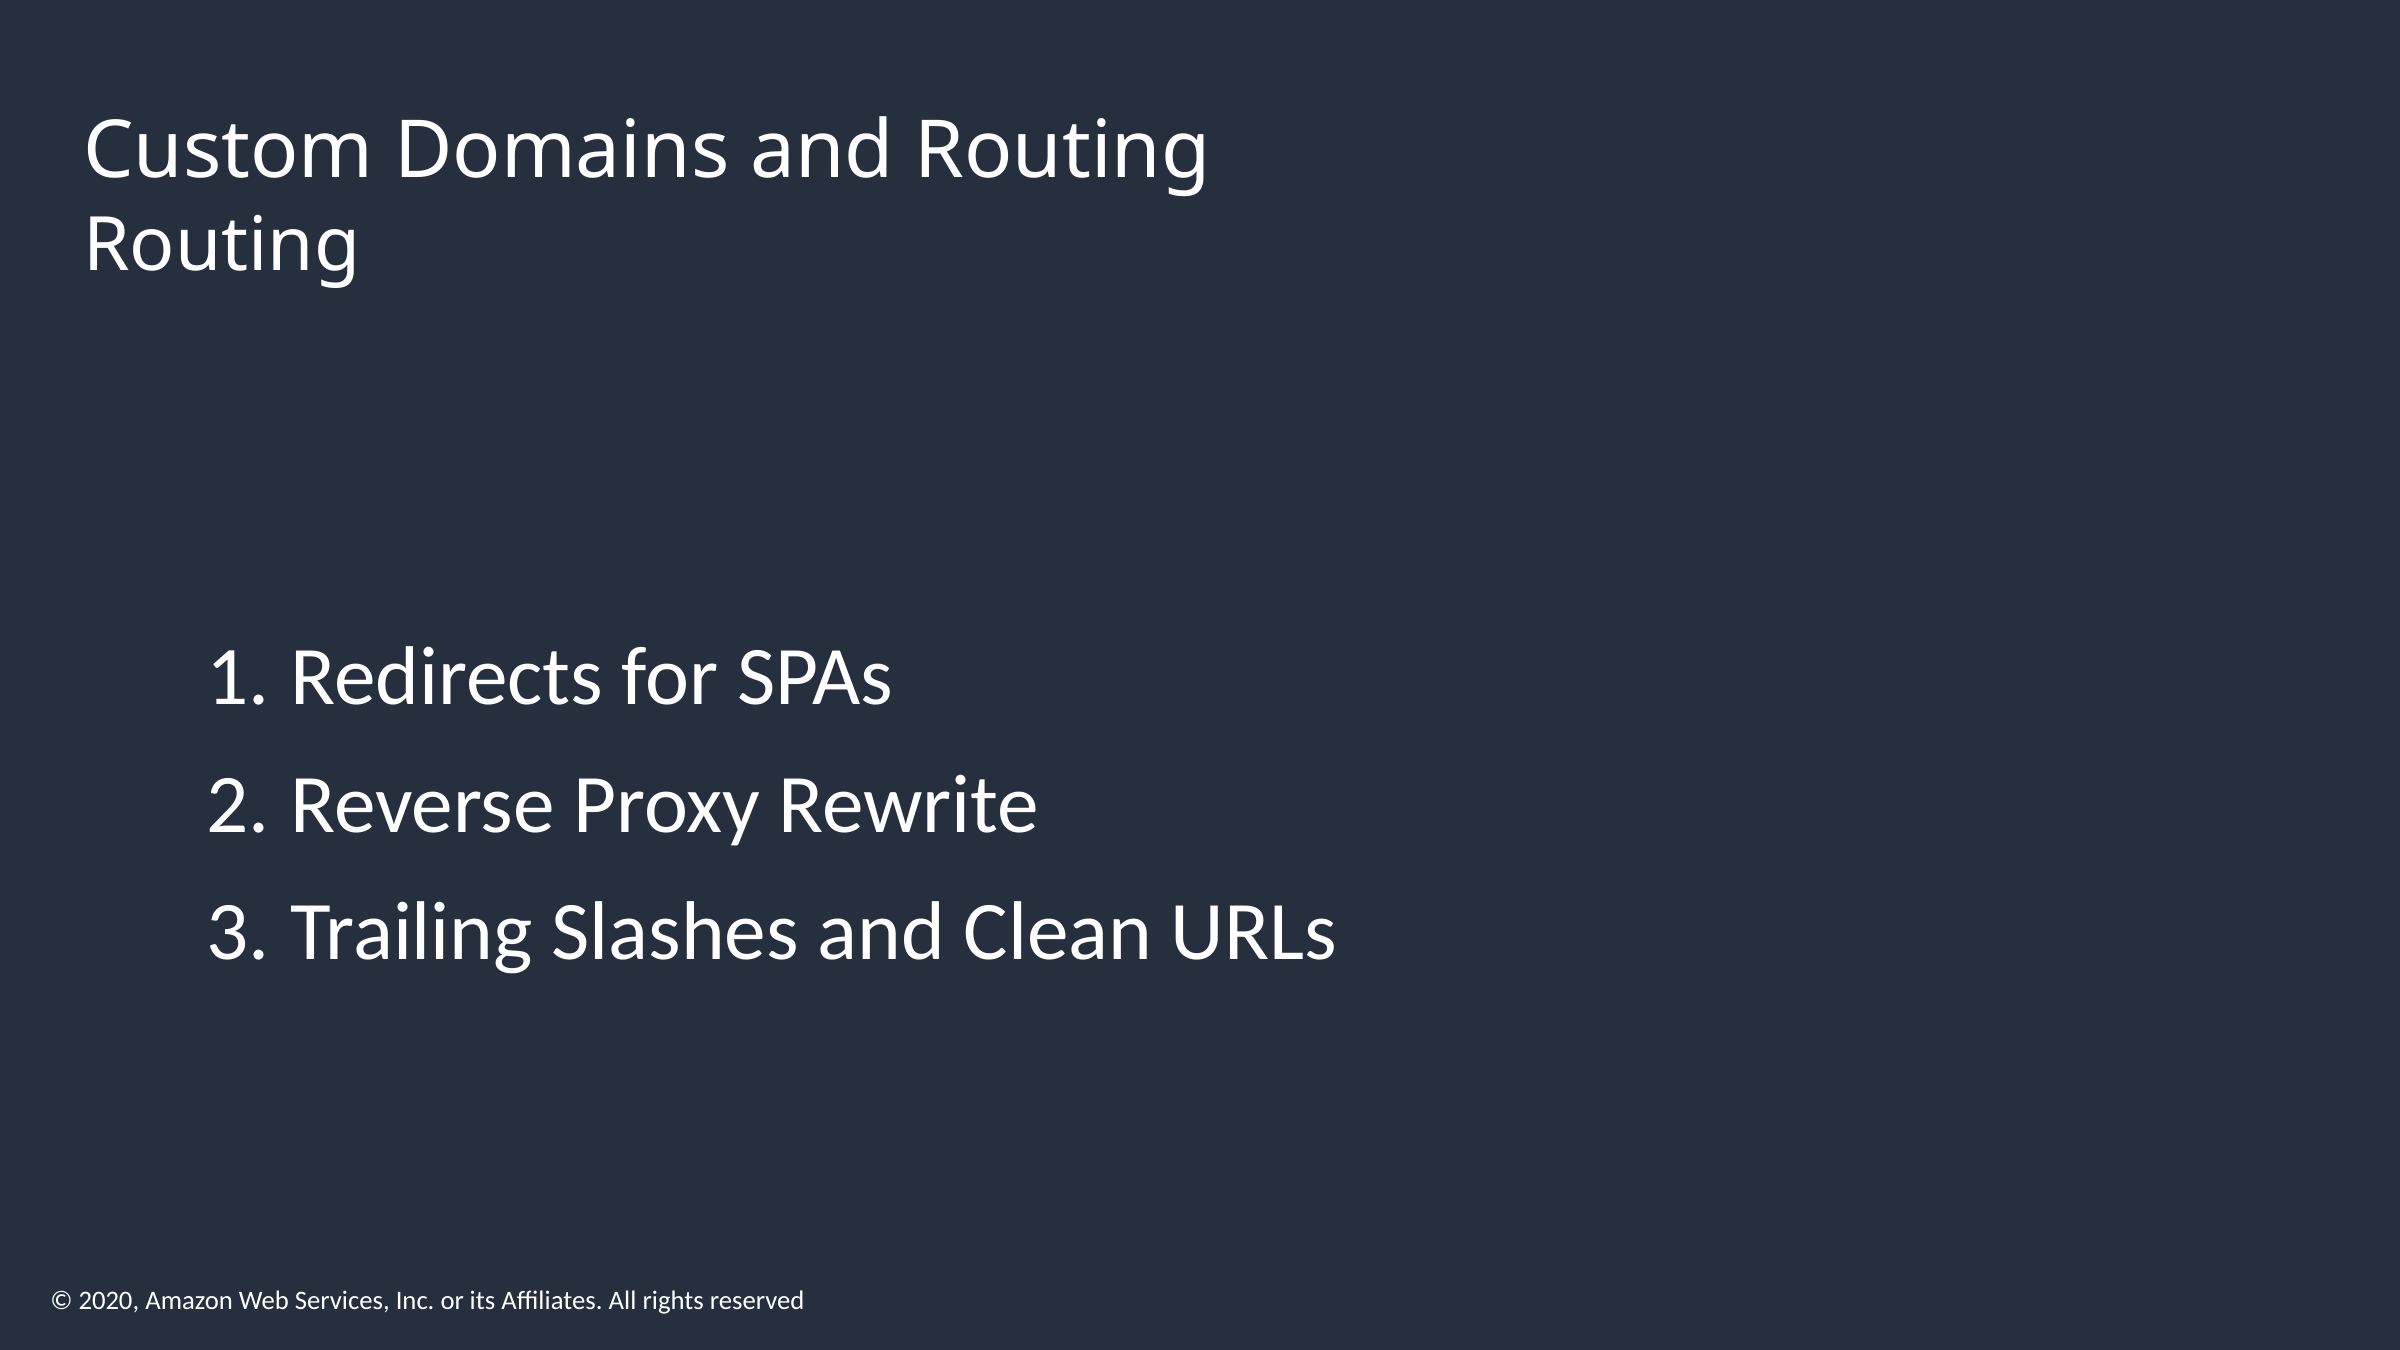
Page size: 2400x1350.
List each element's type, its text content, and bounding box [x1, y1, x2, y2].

text_box Routing [53, 181, 1521, 311]
text_box Redirects for SPAs Reverse Proxy Rewrite Trailing Slashes and Clean URLs [176, 608, 1429, 1002]
title Custom Domains and Routing [53, 56, 2347, 235]
